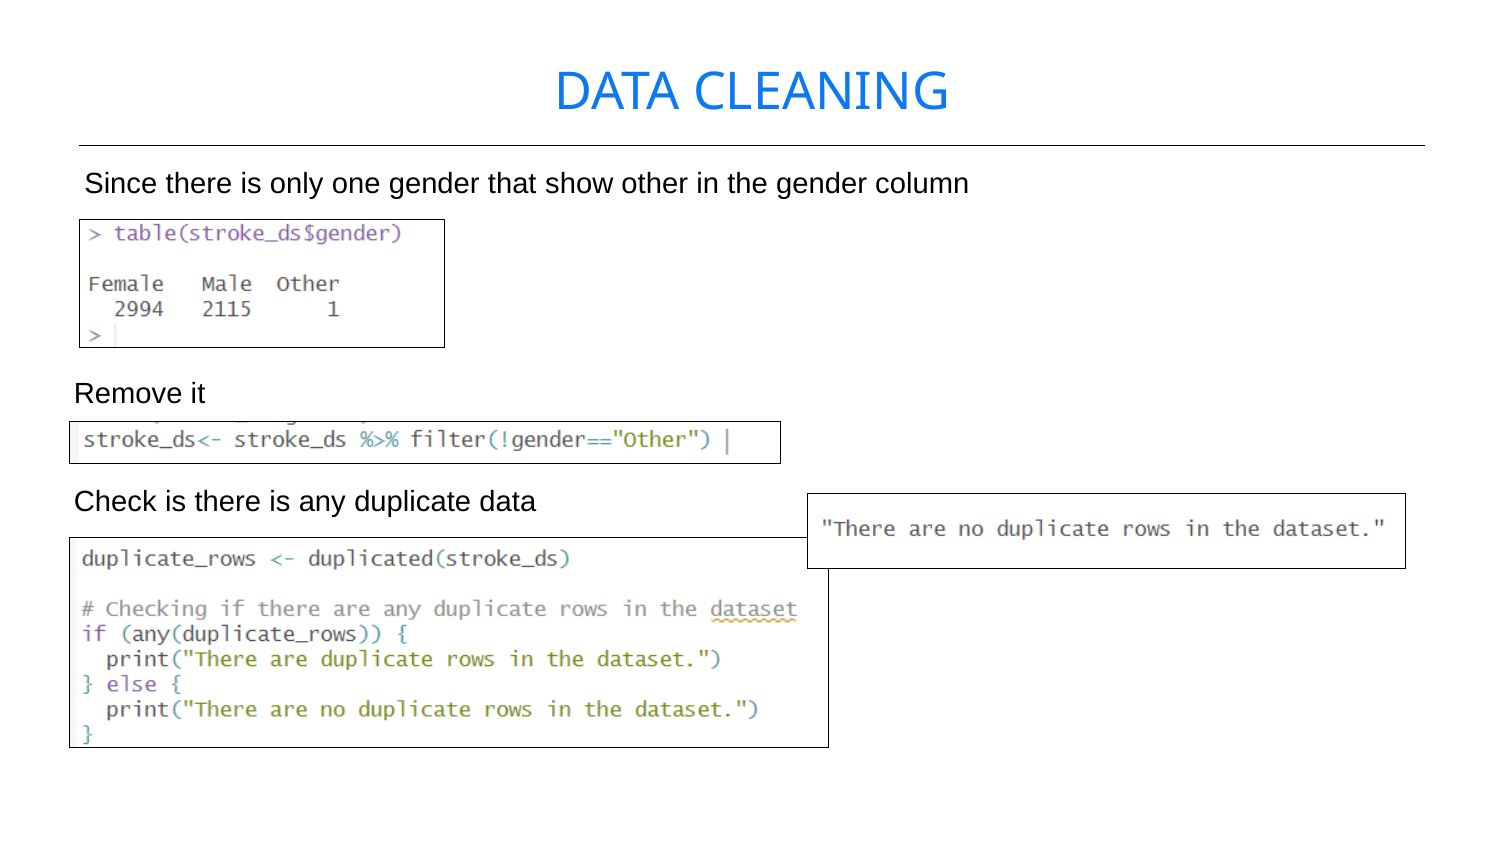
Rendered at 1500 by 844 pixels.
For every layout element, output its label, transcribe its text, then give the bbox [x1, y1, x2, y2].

text_box Remove it [59, 366, 1027, 417]
text_box Check is there is any duplicate data [59, 475, 1027, 525]
picture [79, 219, 445, 348]
picture [69, 421, 782, 464]
title DATA CLEANING [79, 49, 1426, 129]
picture [69, 493, 1407, 748]
text_box Since there is only one gender that show other in the gender column [69, 157, 1037, 207]
